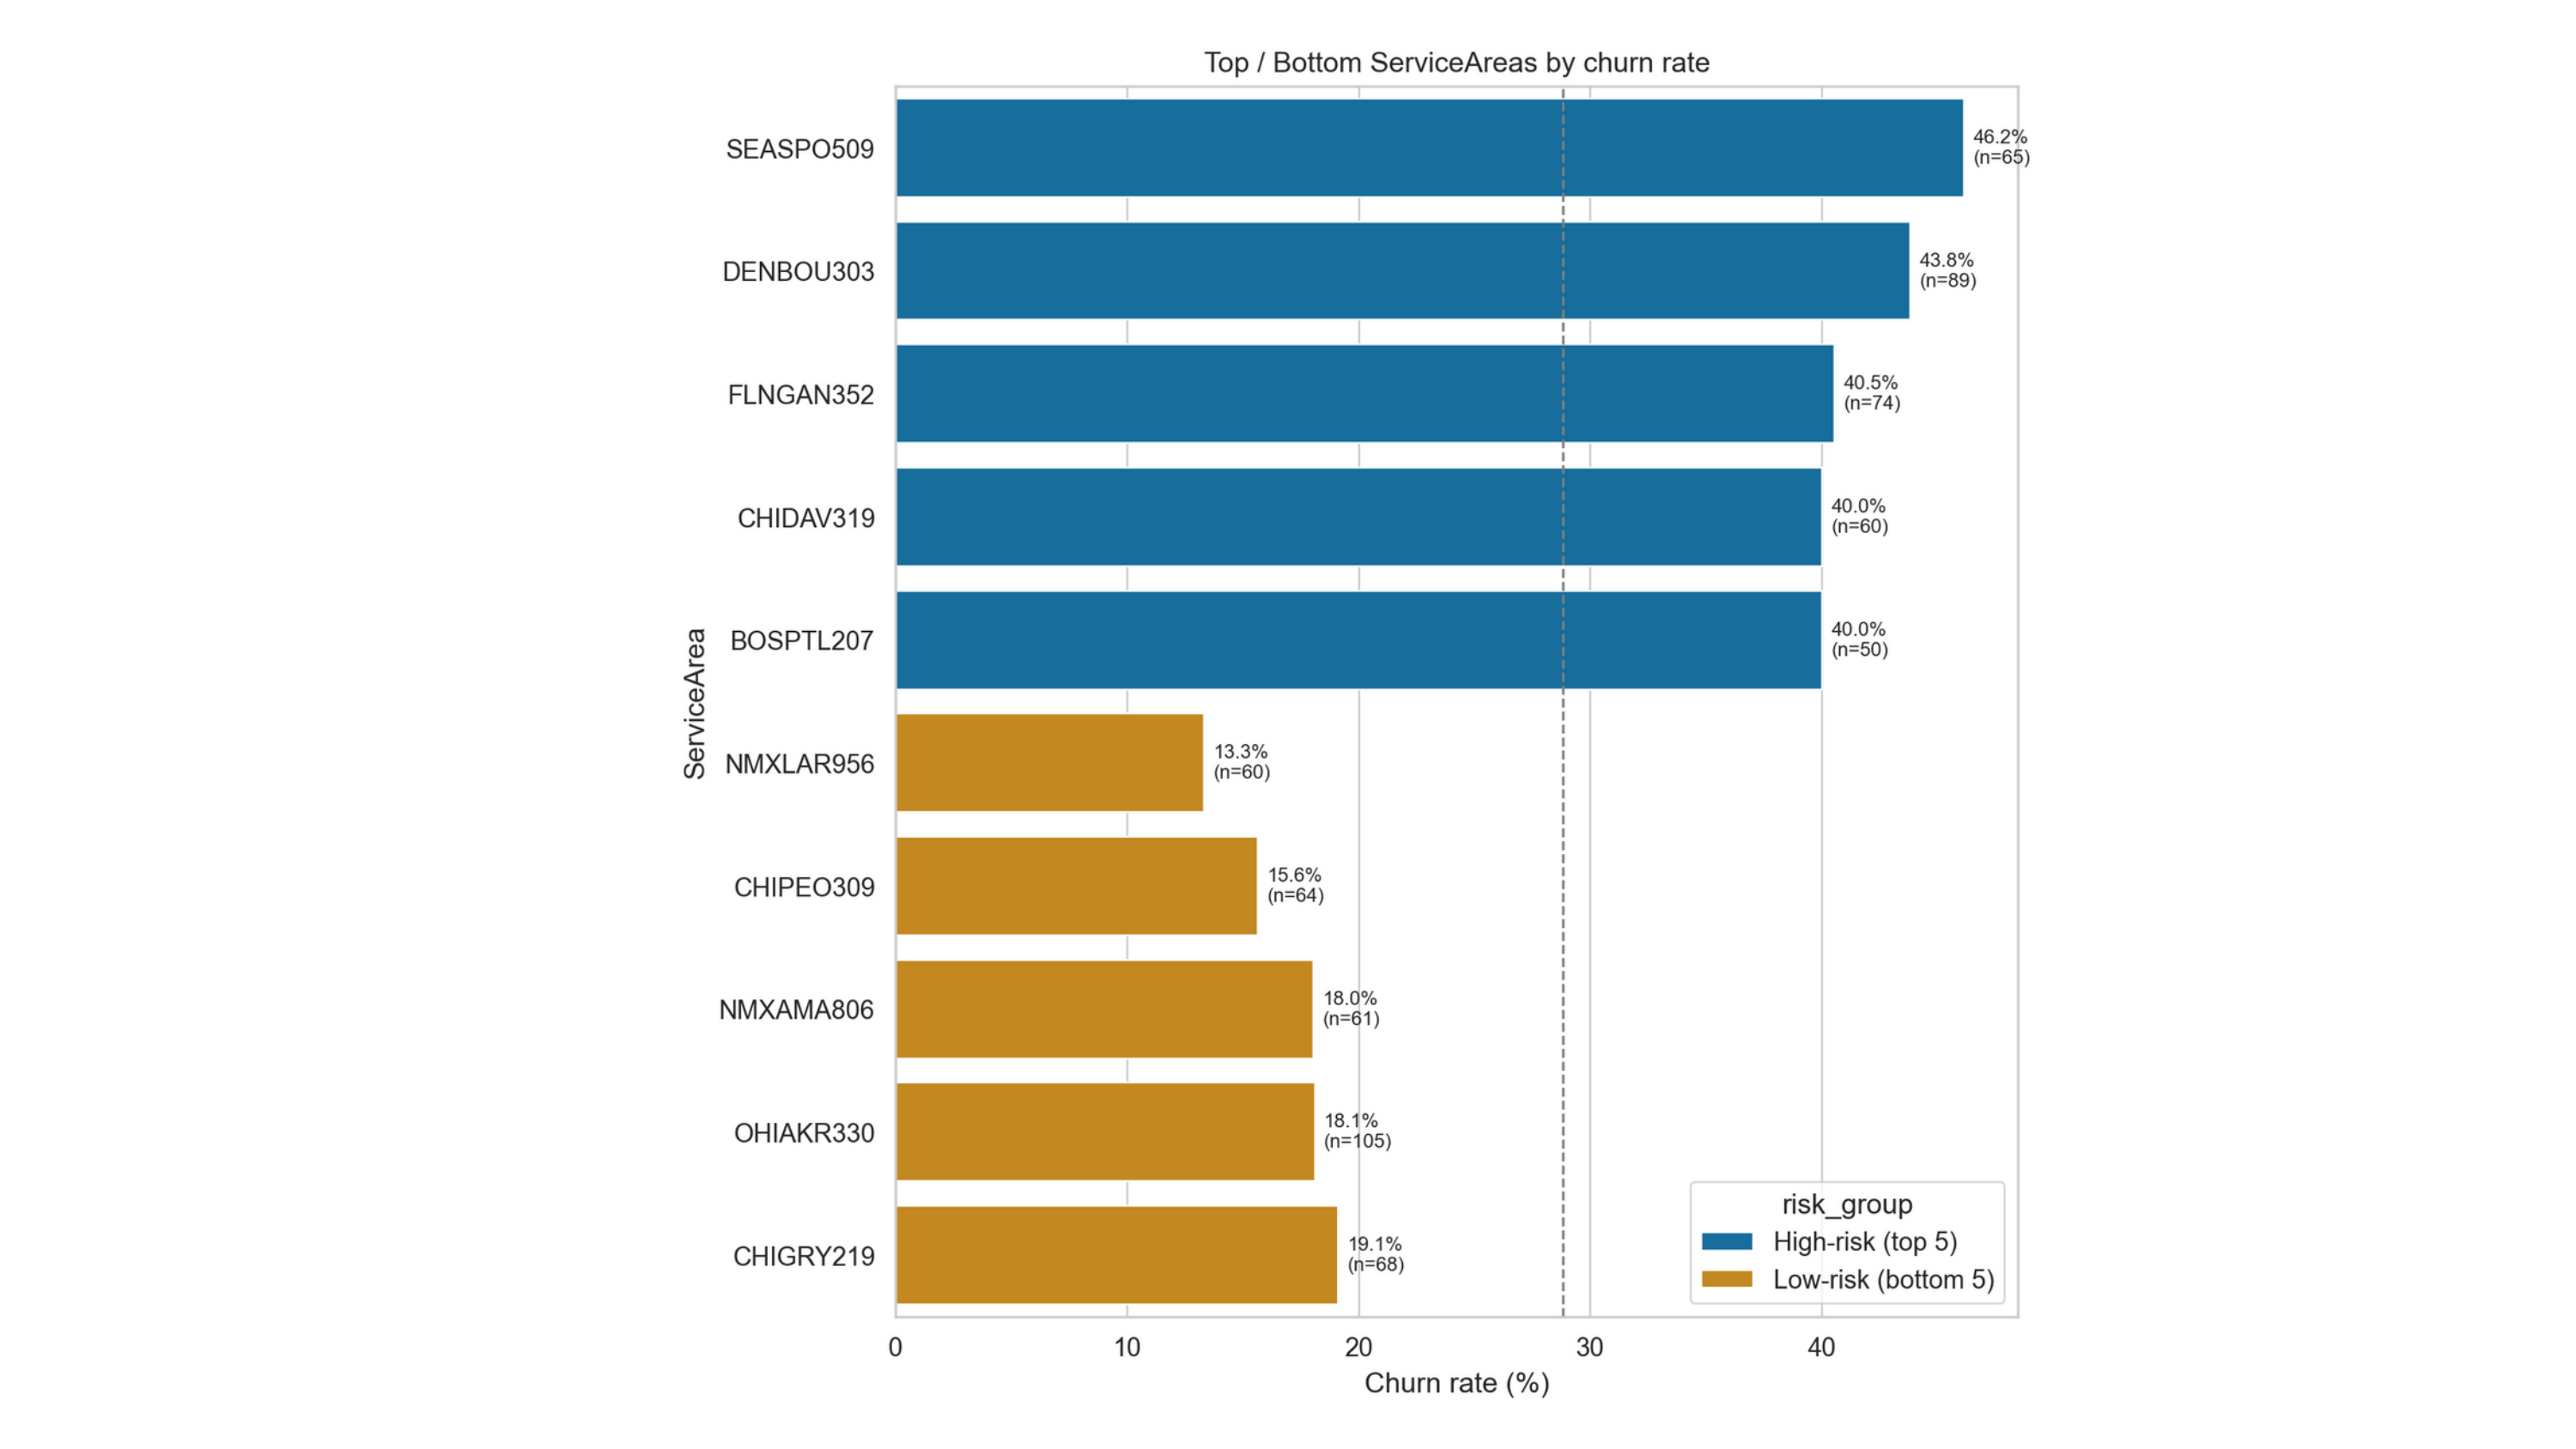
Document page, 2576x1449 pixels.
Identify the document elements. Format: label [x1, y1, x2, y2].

text_box [666, 34, 2049, 1415]
